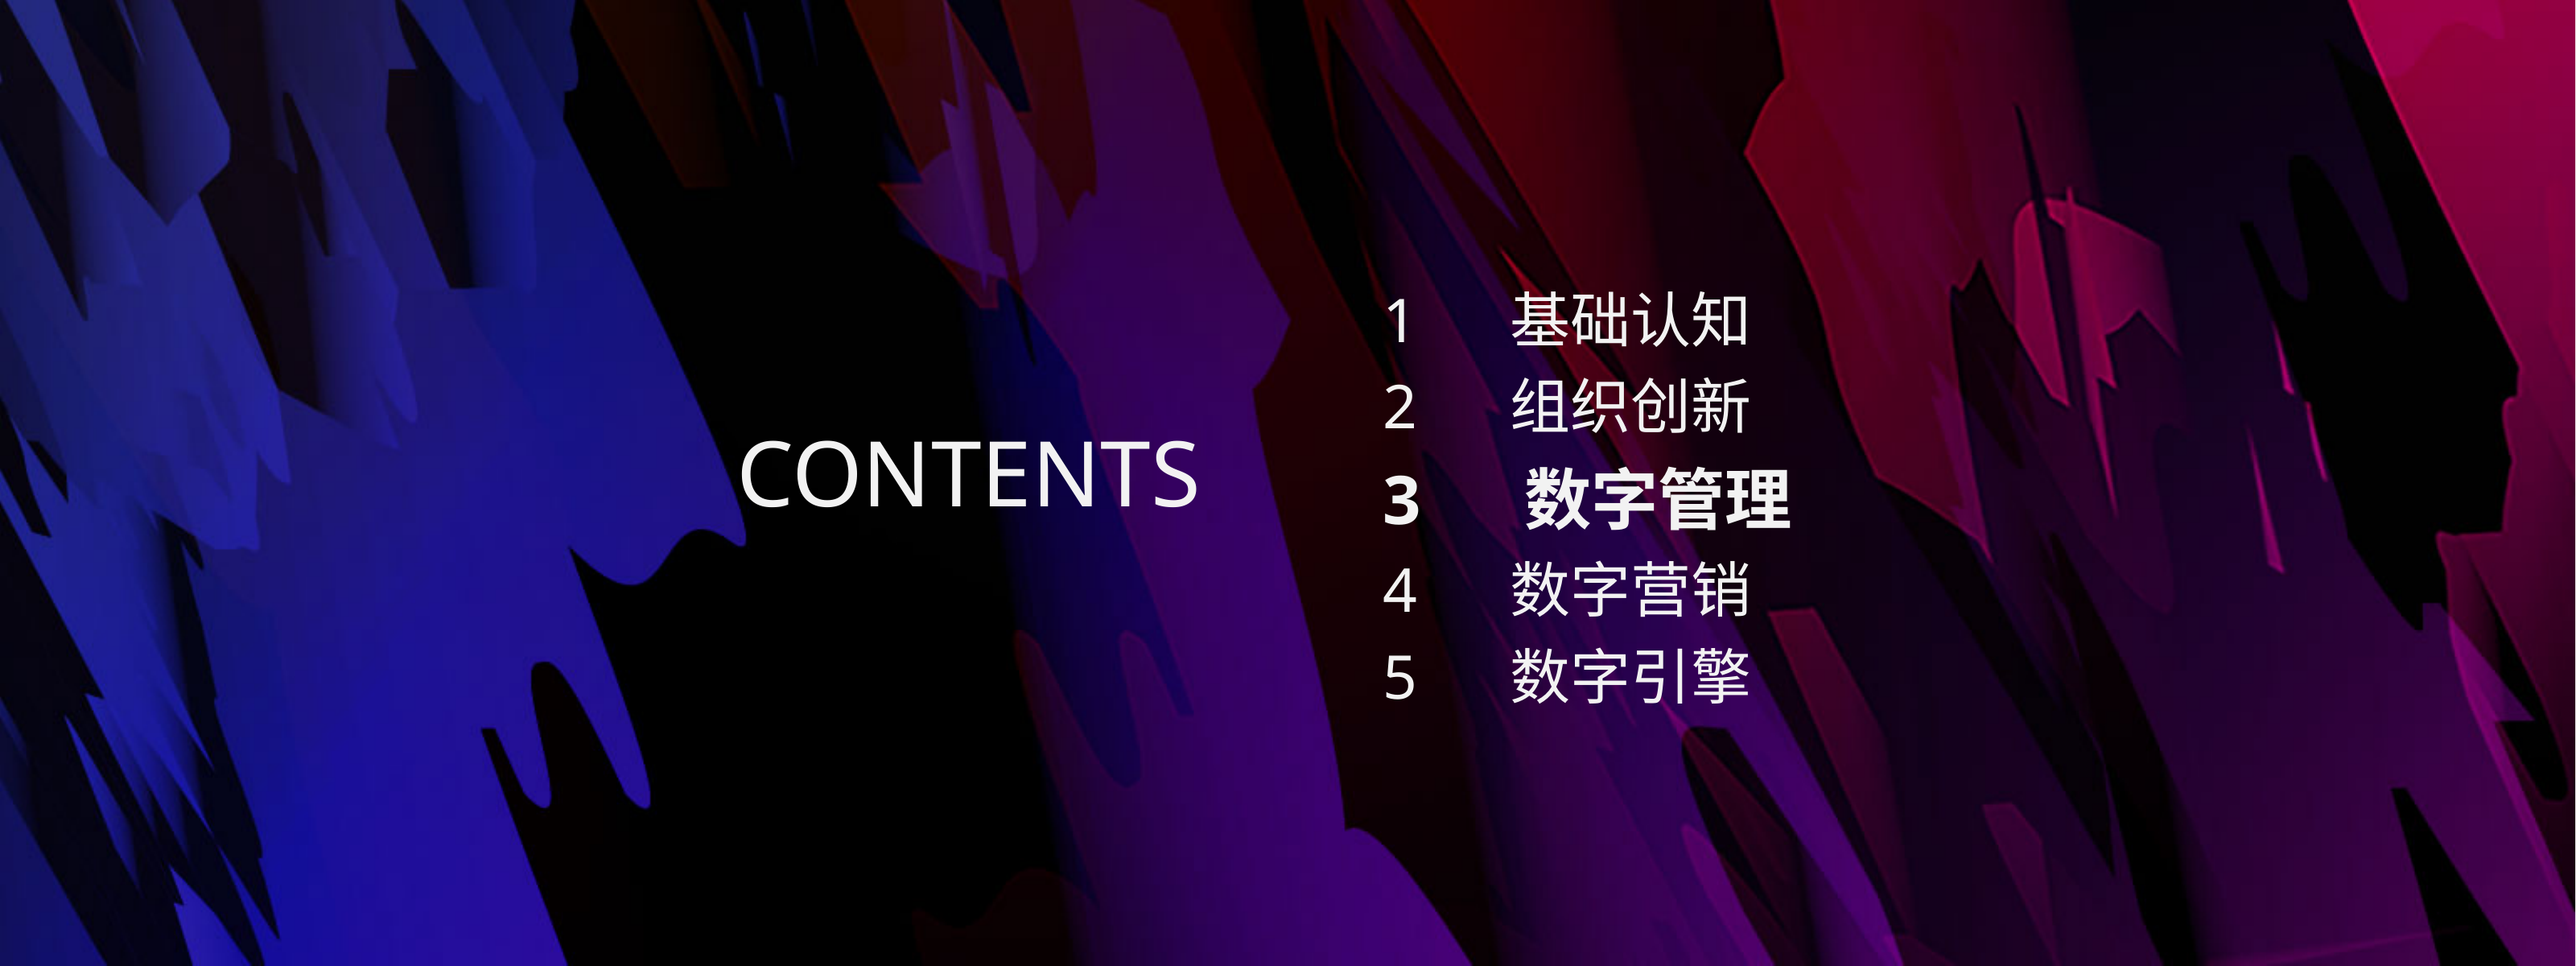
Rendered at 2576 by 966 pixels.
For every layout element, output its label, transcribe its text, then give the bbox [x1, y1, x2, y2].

text_box 1 基础认知 2 组织创新 3 数字管理 4 数字营销 5 数字引擎 [1383, 267, 2255, 712]
picture [0, 0, 2576, 966]
text_box CONTENTS [633, 415, 1304, 525]
